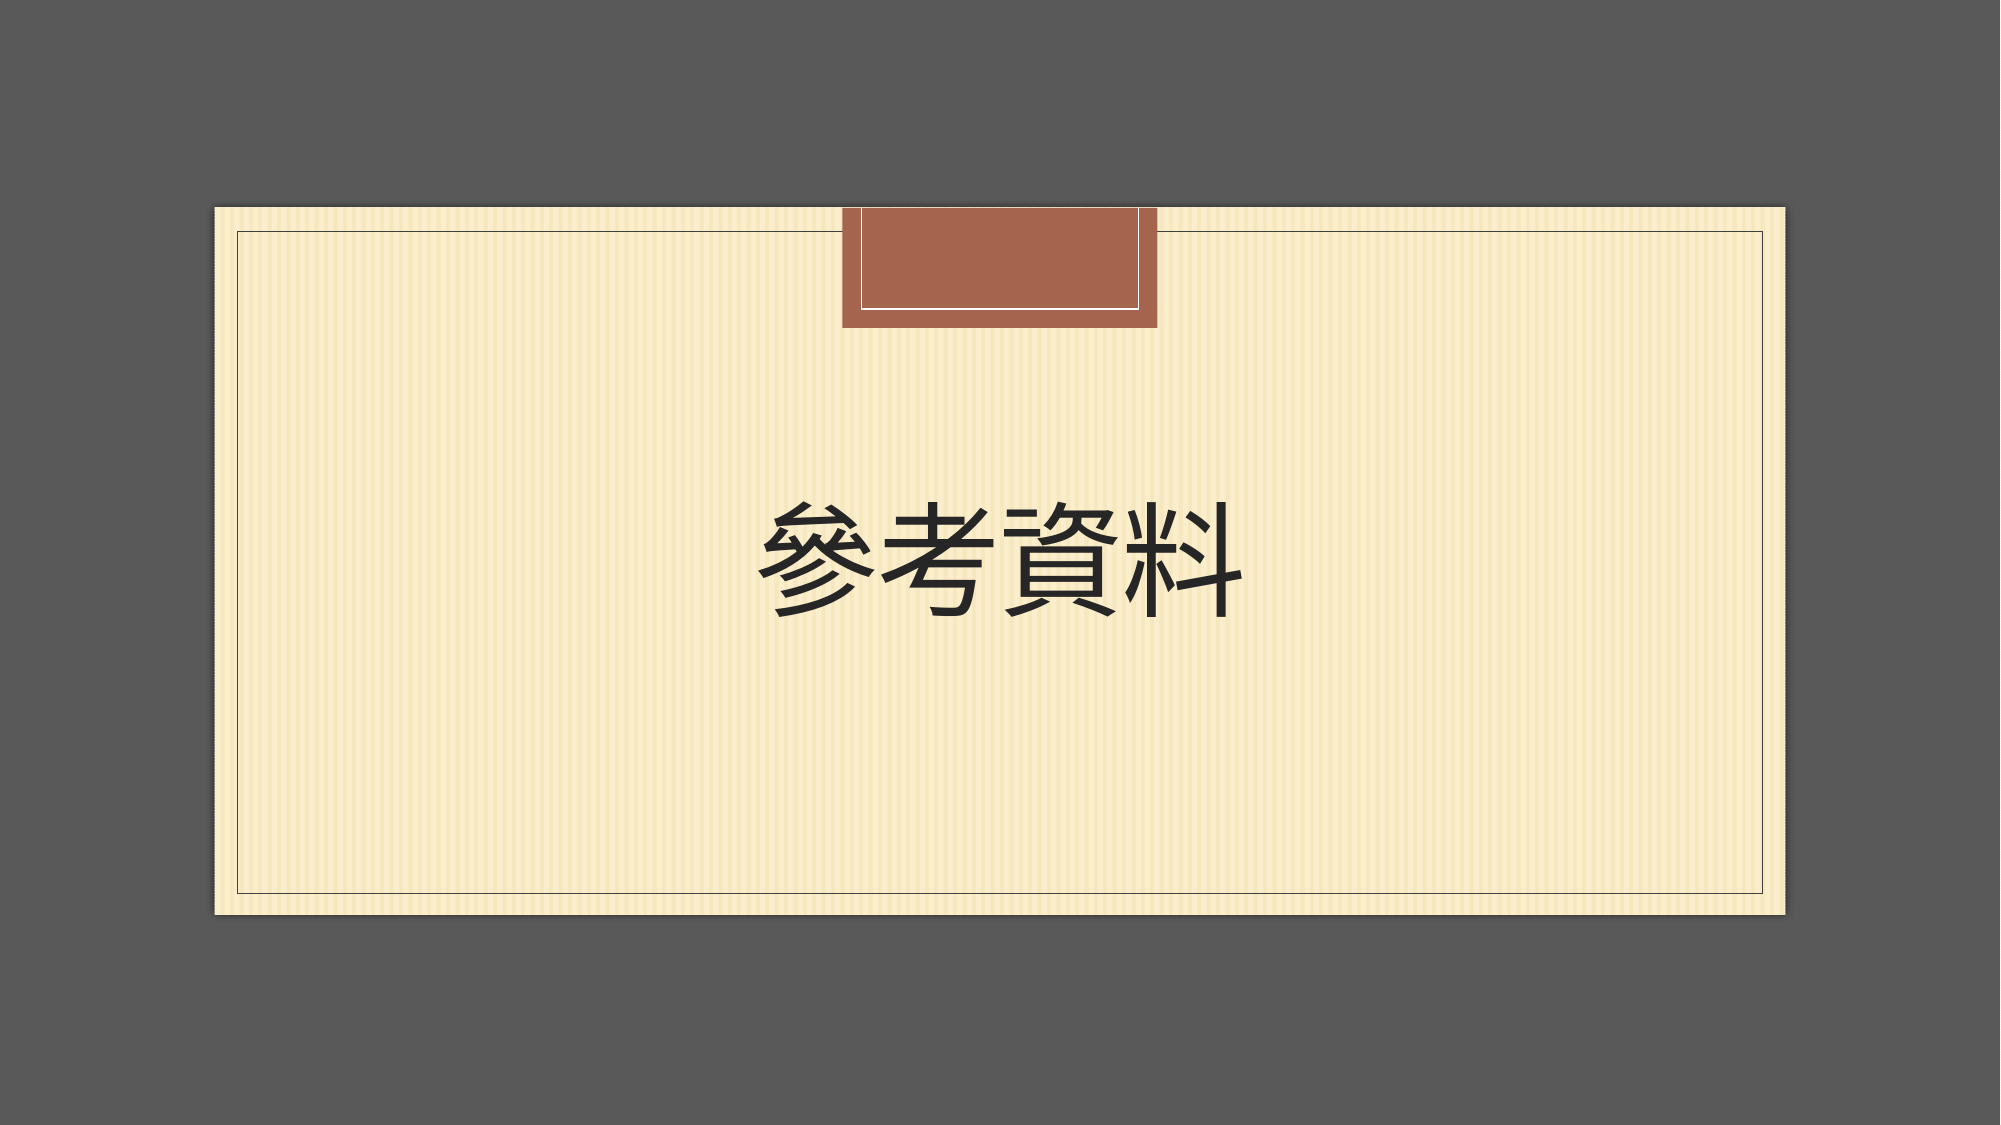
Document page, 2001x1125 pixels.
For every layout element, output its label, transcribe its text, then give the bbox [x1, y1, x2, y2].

title 參考資料 [267, 373, 1733, 769]
